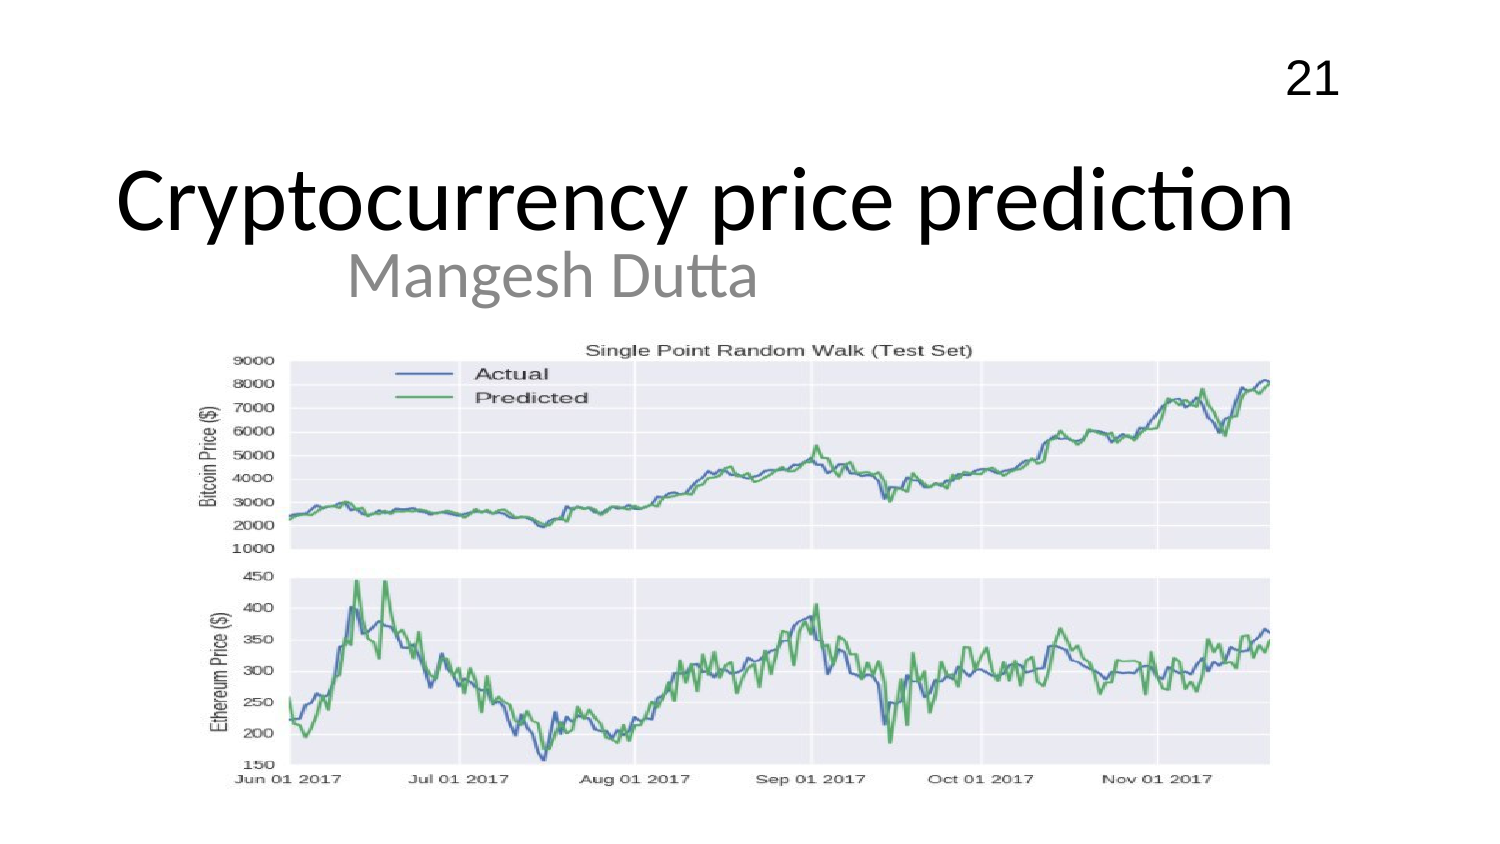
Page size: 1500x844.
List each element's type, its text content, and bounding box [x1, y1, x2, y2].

title Cryptocurrency price prediction [69, 103, 1345, 285]
text_box 21 [1270, 30, 1405, 119]
subtitle Mangesh Dutta [28, 215, 1079, 432]
picture [176, 338, 1327, 802]
